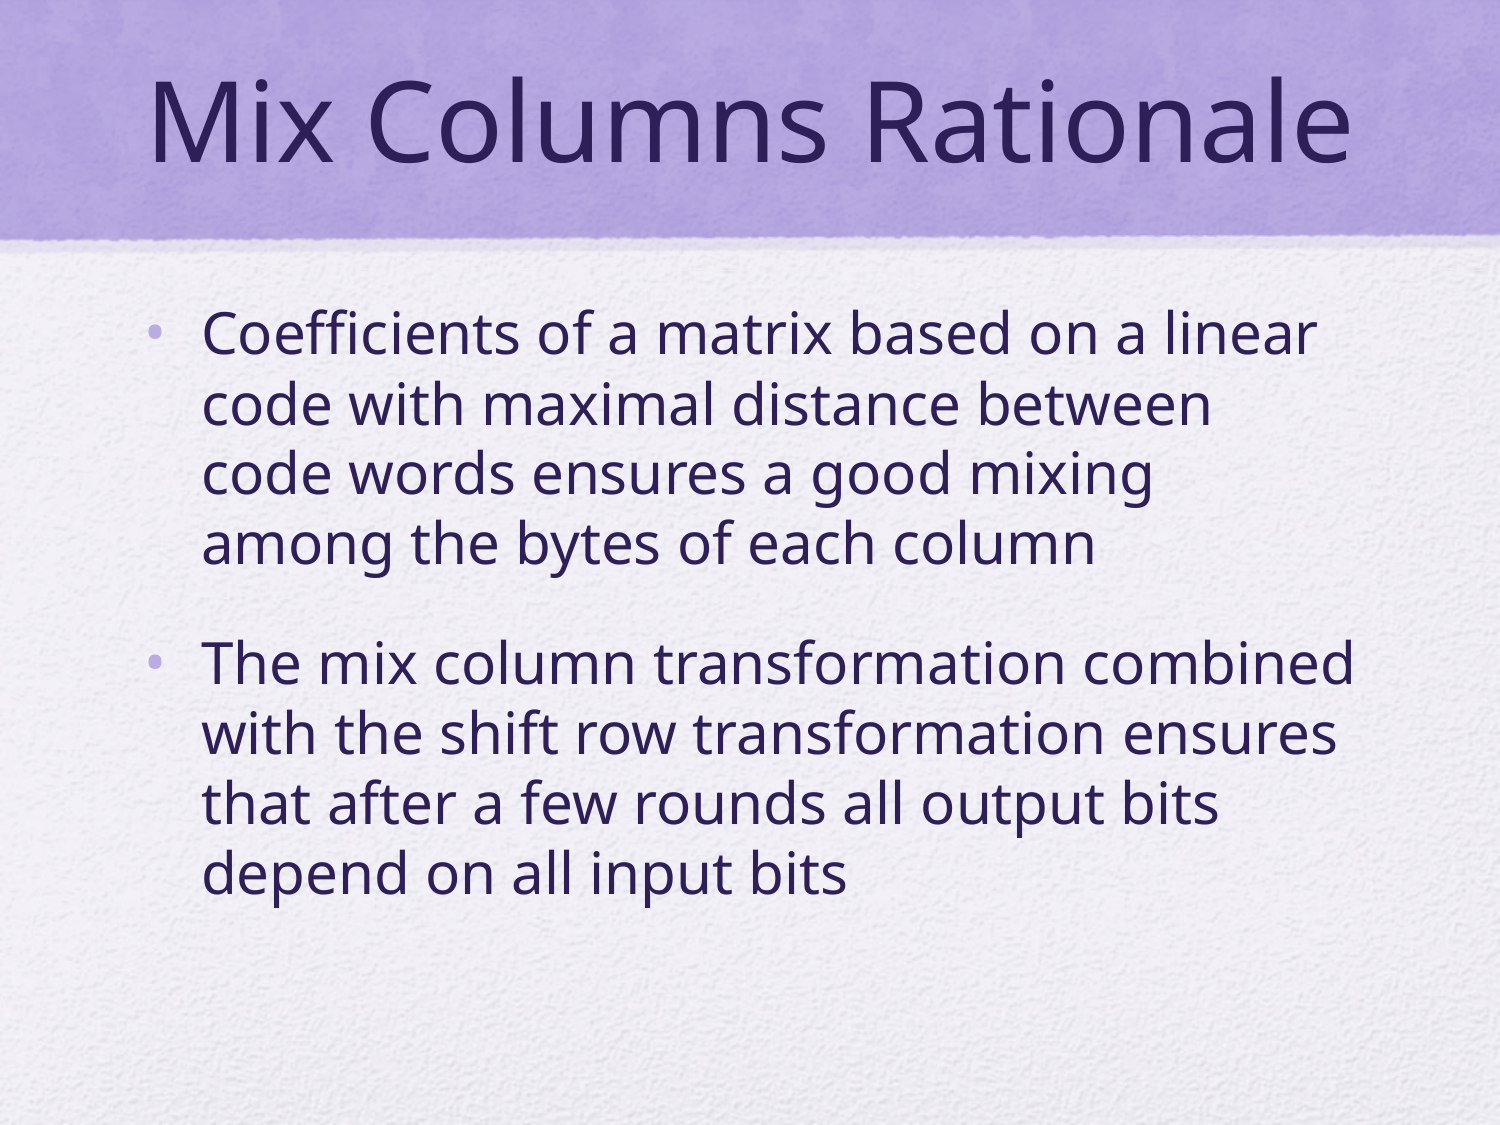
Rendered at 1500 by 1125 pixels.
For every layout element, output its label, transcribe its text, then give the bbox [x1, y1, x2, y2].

picture [0, 225, 1500, 1125]
title Mix Columns Rationale [129, 6, 1373, 239]
list Coefficients of a matrix based on a linear code with maximal distance between code words ensures a good mixing among the bytes of each column The mix column transformation combined with the shift row transformation ensures that after a few rounds all output bits depend on all input bits [129, 288, 1373, 993]
